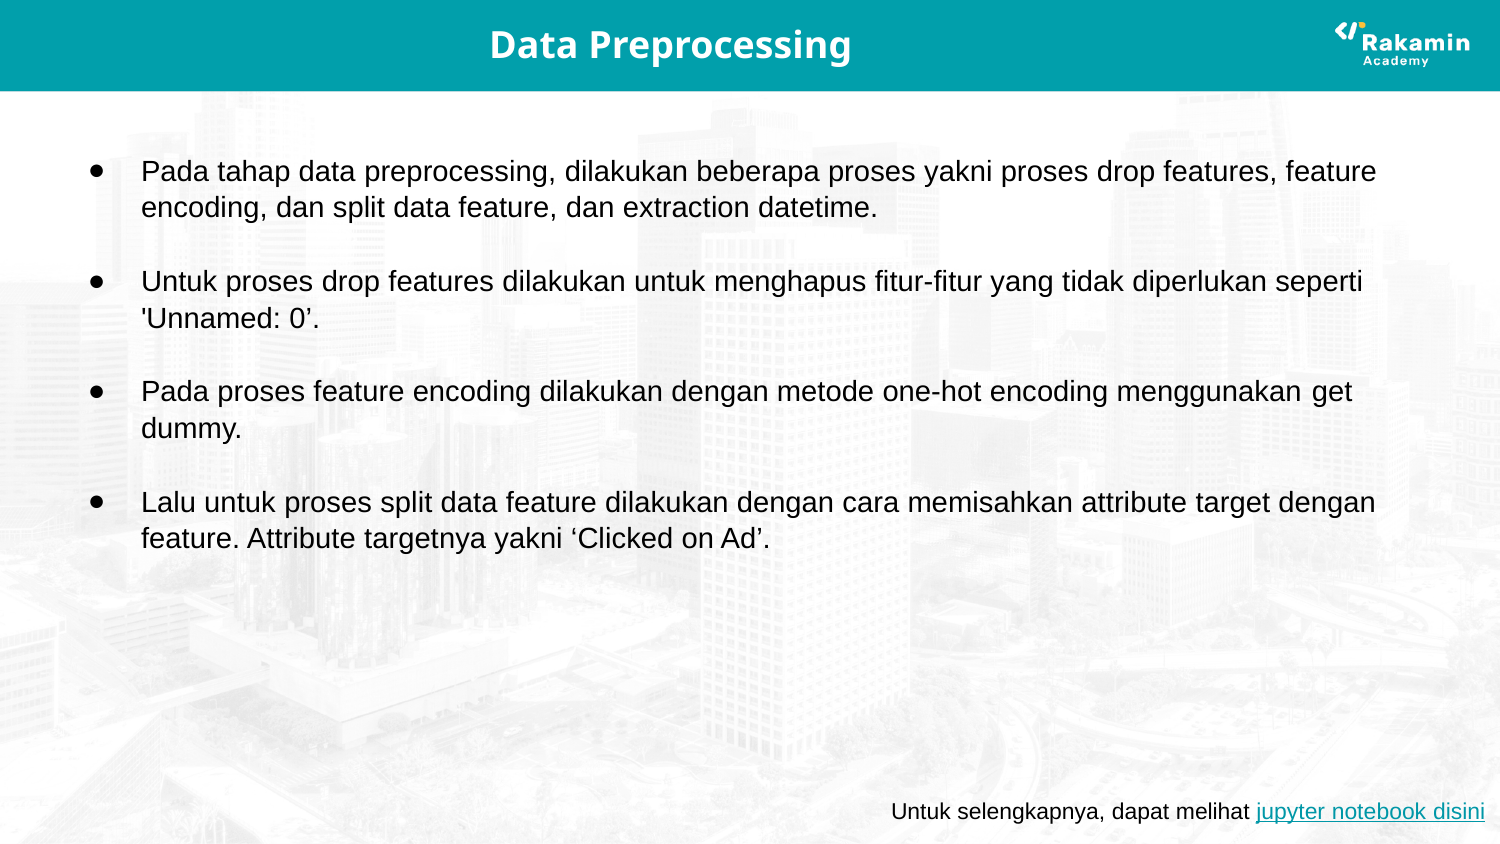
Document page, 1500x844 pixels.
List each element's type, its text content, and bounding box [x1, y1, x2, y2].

title Data Preprocessing [0, 6, 1342, 92]
list Pada tahap data preprocessing, dilakukan beberapa proses yakni proses drop features, feature encoding, dan split data feature, dan extraction datetime. Untuk proses drop features dilakukan untuk menghapus fitur-fitur yang tidak diperlukan seperti 'Unnamed: 0’. Pada proses feature encoding dilakukan dengan metode one-hot encoding menggunakan get dummy. Lalu untuk proses split data feature dilakukan dengan cara memisahkan attribute target dengan feature. Attribute targetnya yakni ‘Clicked on Ad’. [51, 135, 1449, 808]
picture [0, 0, 1500, 844]
text_box Untuk selengkapnya, dapat melihat jupyter notebook disini [763, 782, 1500, 838]
